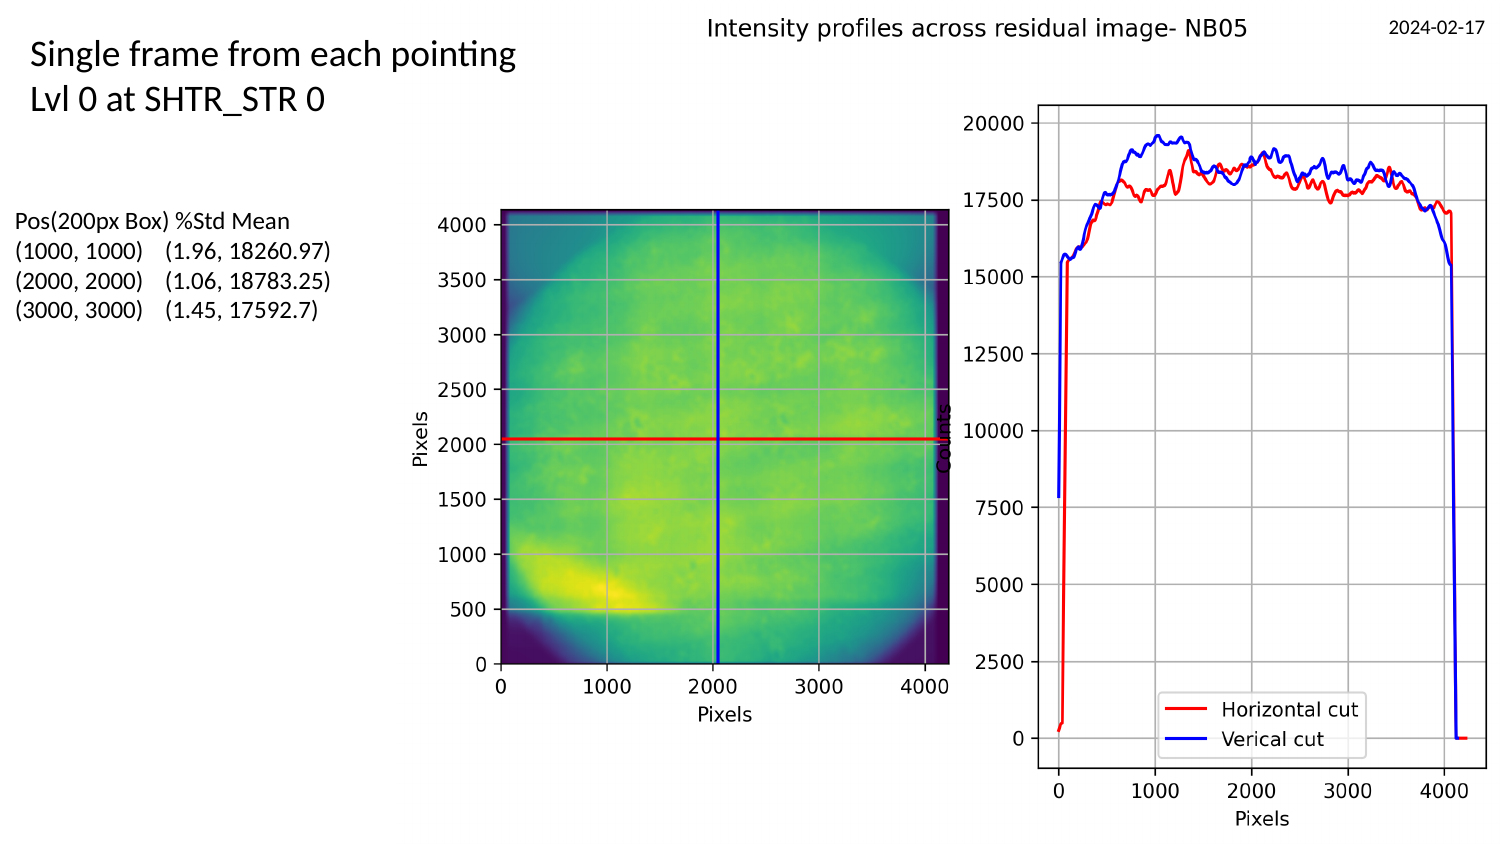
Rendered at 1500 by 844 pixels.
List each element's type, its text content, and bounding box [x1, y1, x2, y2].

picture [395, 3, 1500, 844]
text_box Single frame from each pointing Lvl 0 at SHTR_STR 0 [15, 21, 395, 127]
text_box Pos(200px Box) %Std Mean (1000, 1000) (1.96, 18260.97) (2000, 2000) (1.06, 18783.25) (3000, 3000) (1.45, 17592.7) [0, 196, 395, 332]
